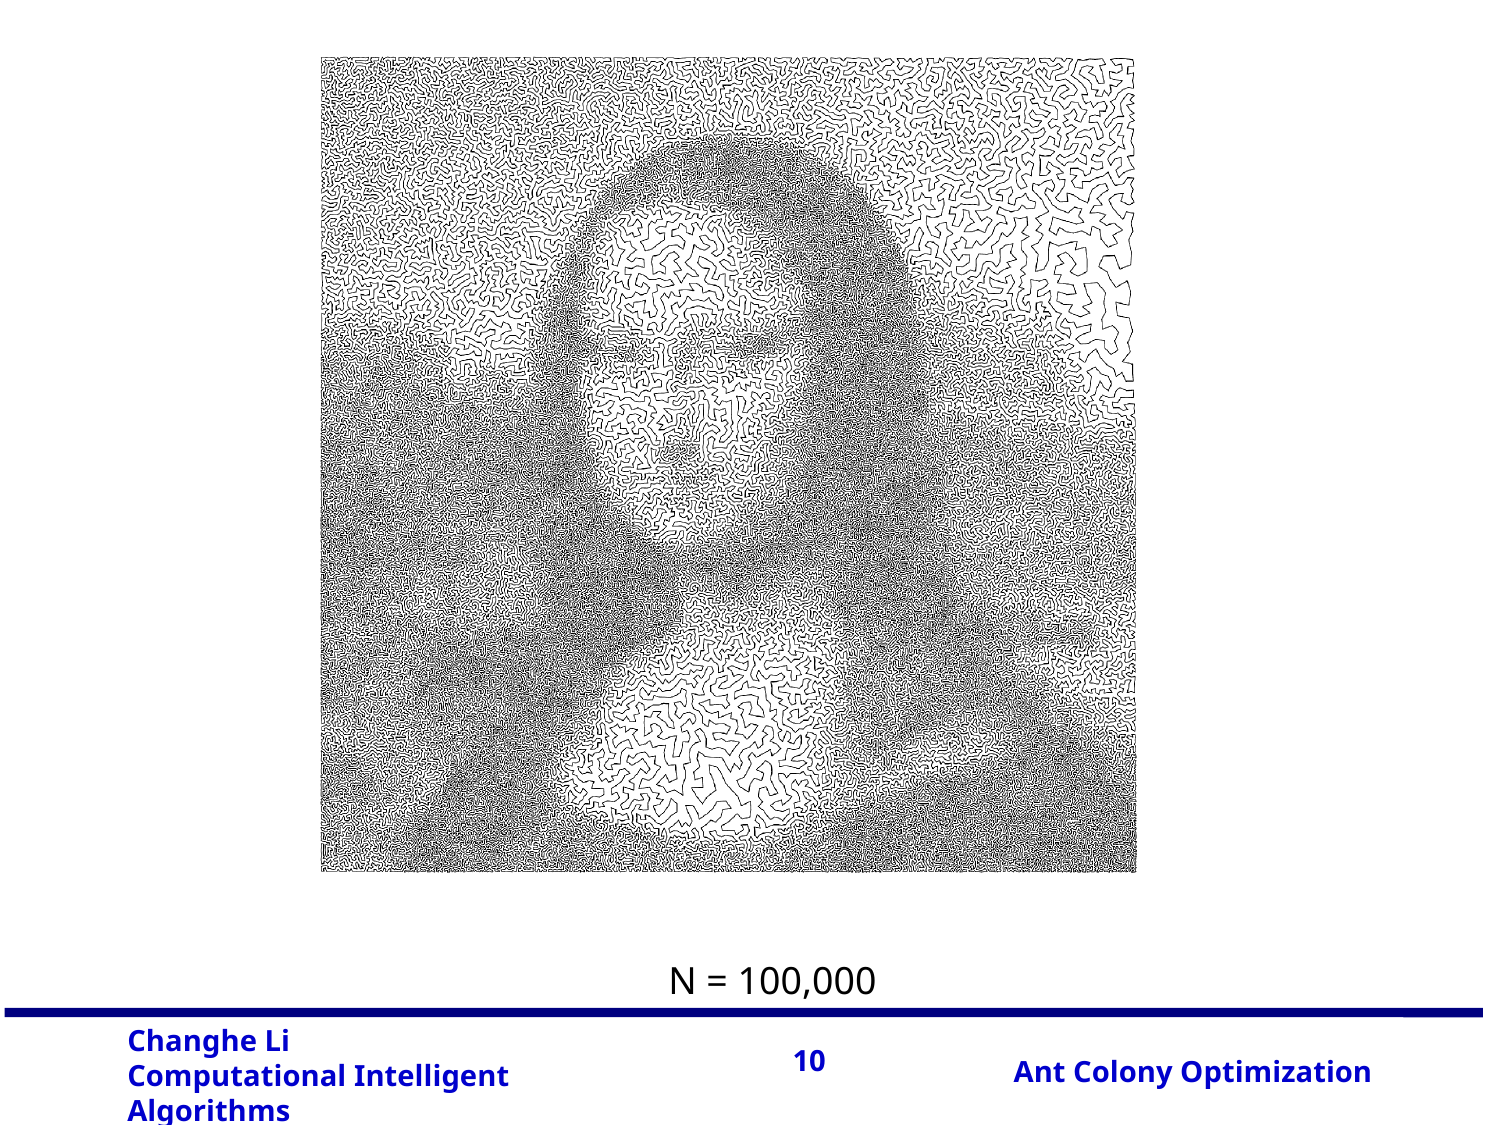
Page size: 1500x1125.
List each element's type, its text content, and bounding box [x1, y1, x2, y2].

text_box N = 100,000 [560, 949, 985, 1010]
picture [276, 12, 1180, 916]
